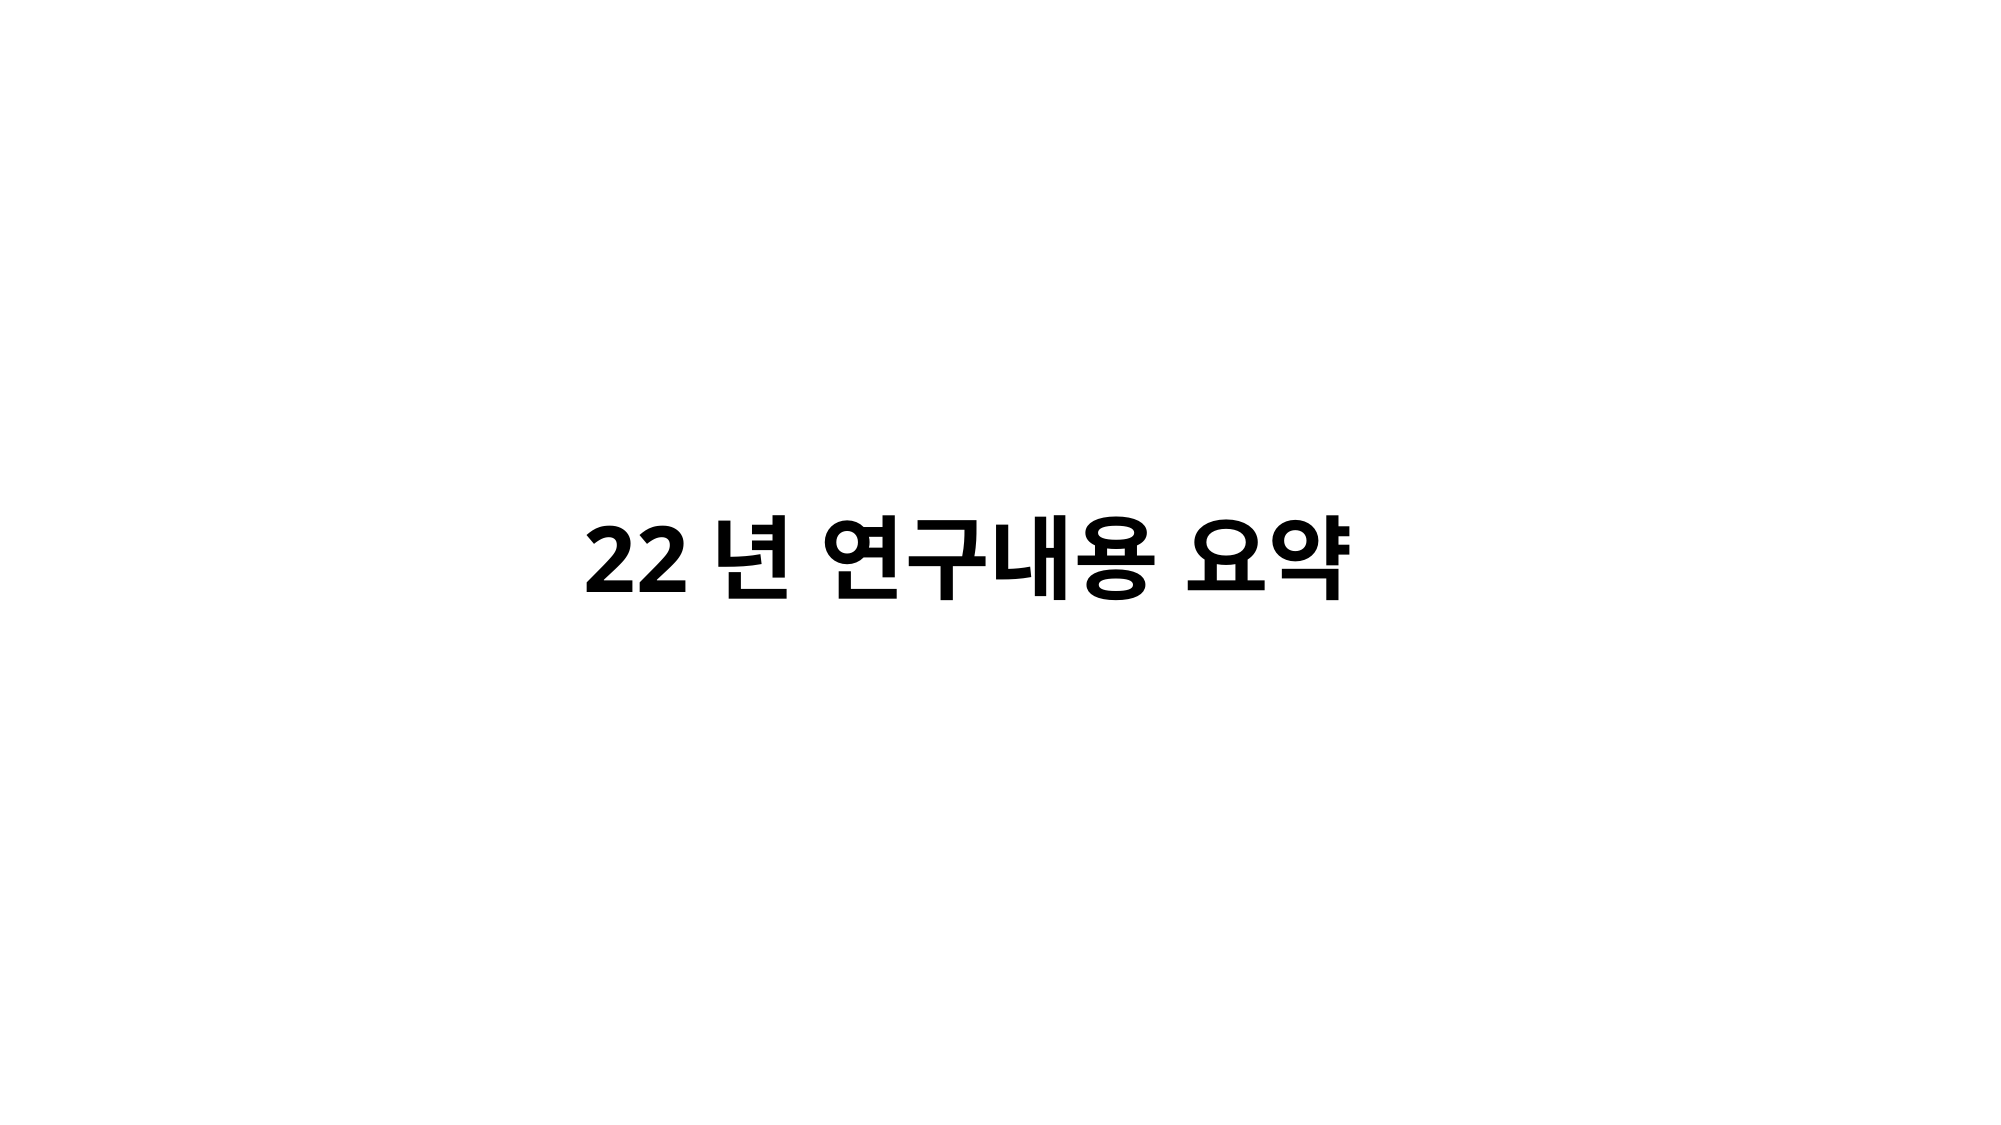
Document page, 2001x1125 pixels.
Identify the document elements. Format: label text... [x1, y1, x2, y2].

title 22년 연구내용 요약 [568, 453, 1432, 672]
